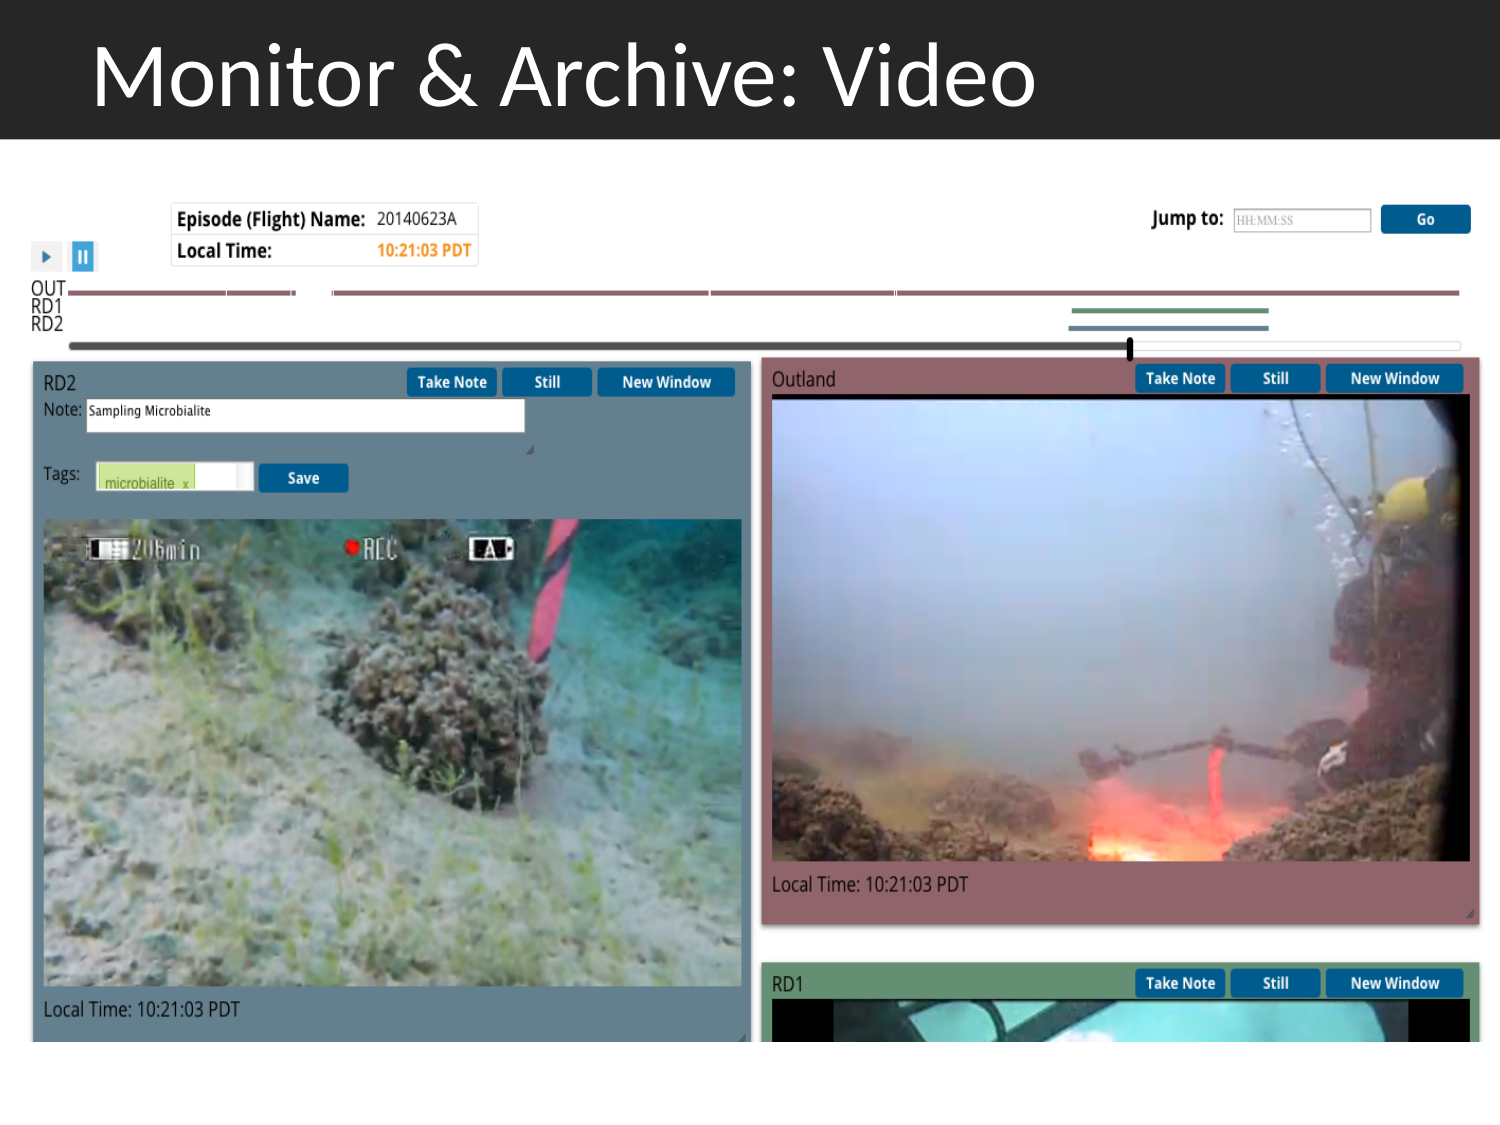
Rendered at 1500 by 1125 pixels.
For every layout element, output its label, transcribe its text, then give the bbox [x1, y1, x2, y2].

title Monitor & Archive: Video [75, 0, 1425, 140]
picture [12, 196, 1490, 1042]
